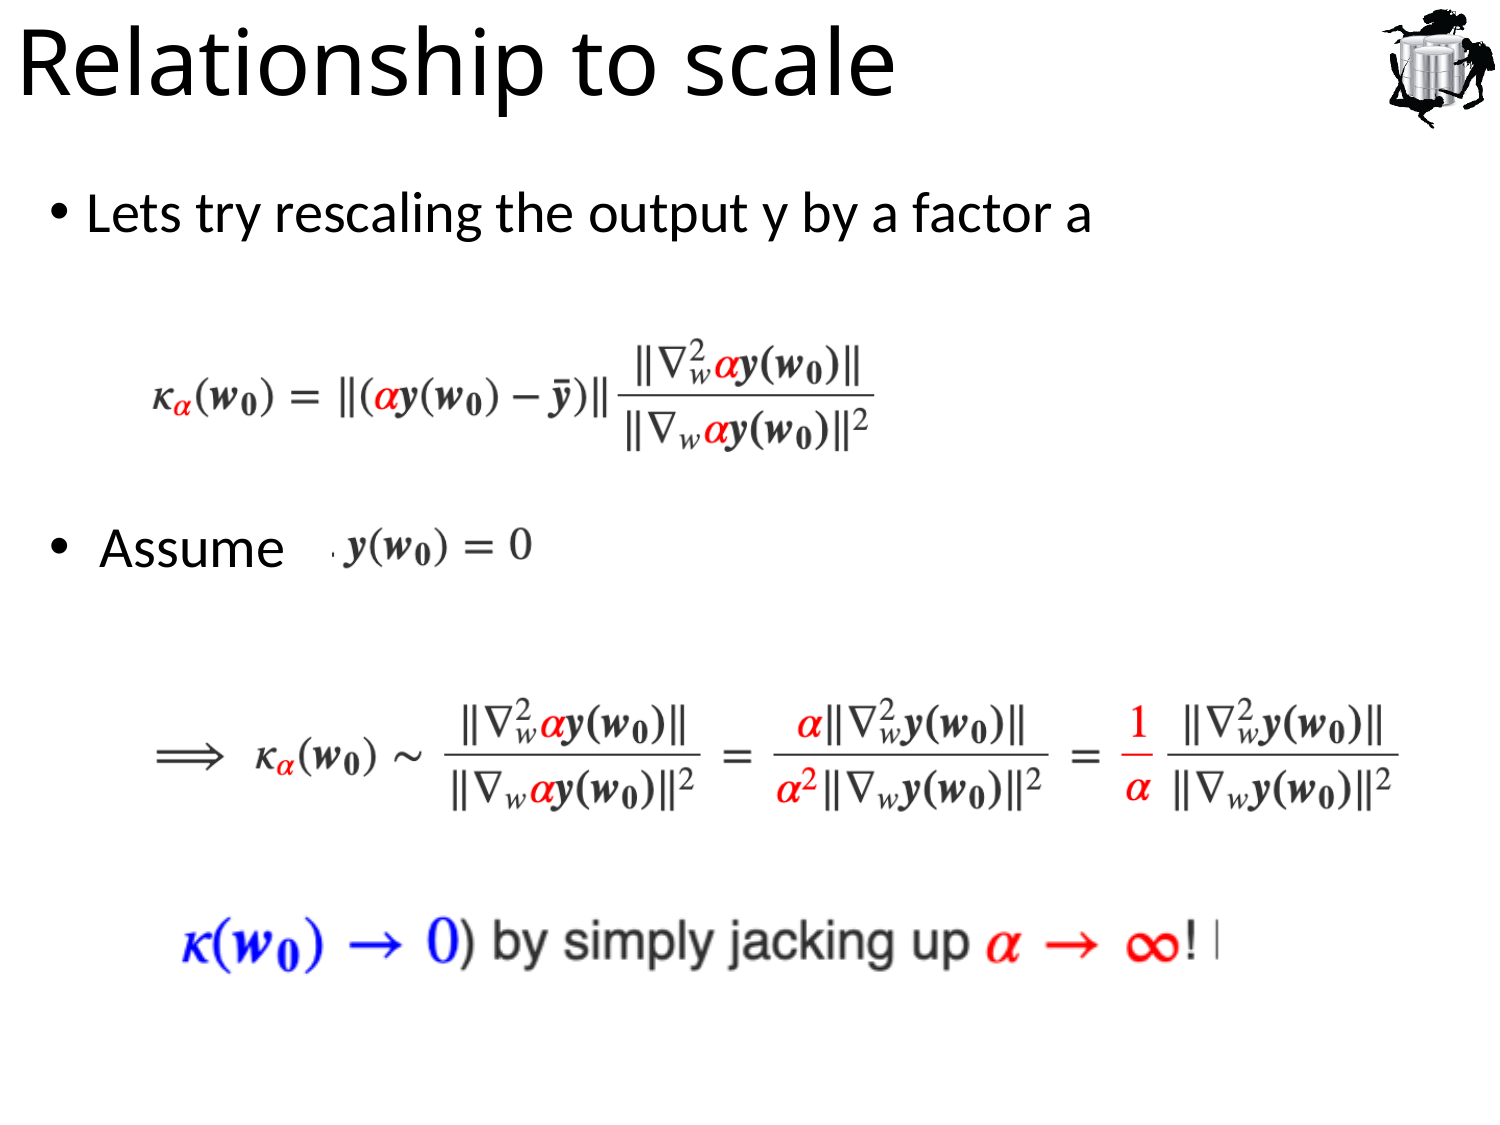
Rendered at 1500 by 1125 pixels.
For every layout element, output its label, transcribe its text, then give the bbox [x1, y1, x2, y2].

picture [332, 515, 535, 584]
picture [65, 682, 1457, 838]
picture [1377, 5, 1498, 131]
picture [173, 884, 1294, 980]
title Relationship to scale [0, 0, 1377, 131]
list Lets try rescaling the output y by a factor a Assume [34, 174, 1482, 1014]
picture [115, 308, 893, 472]
